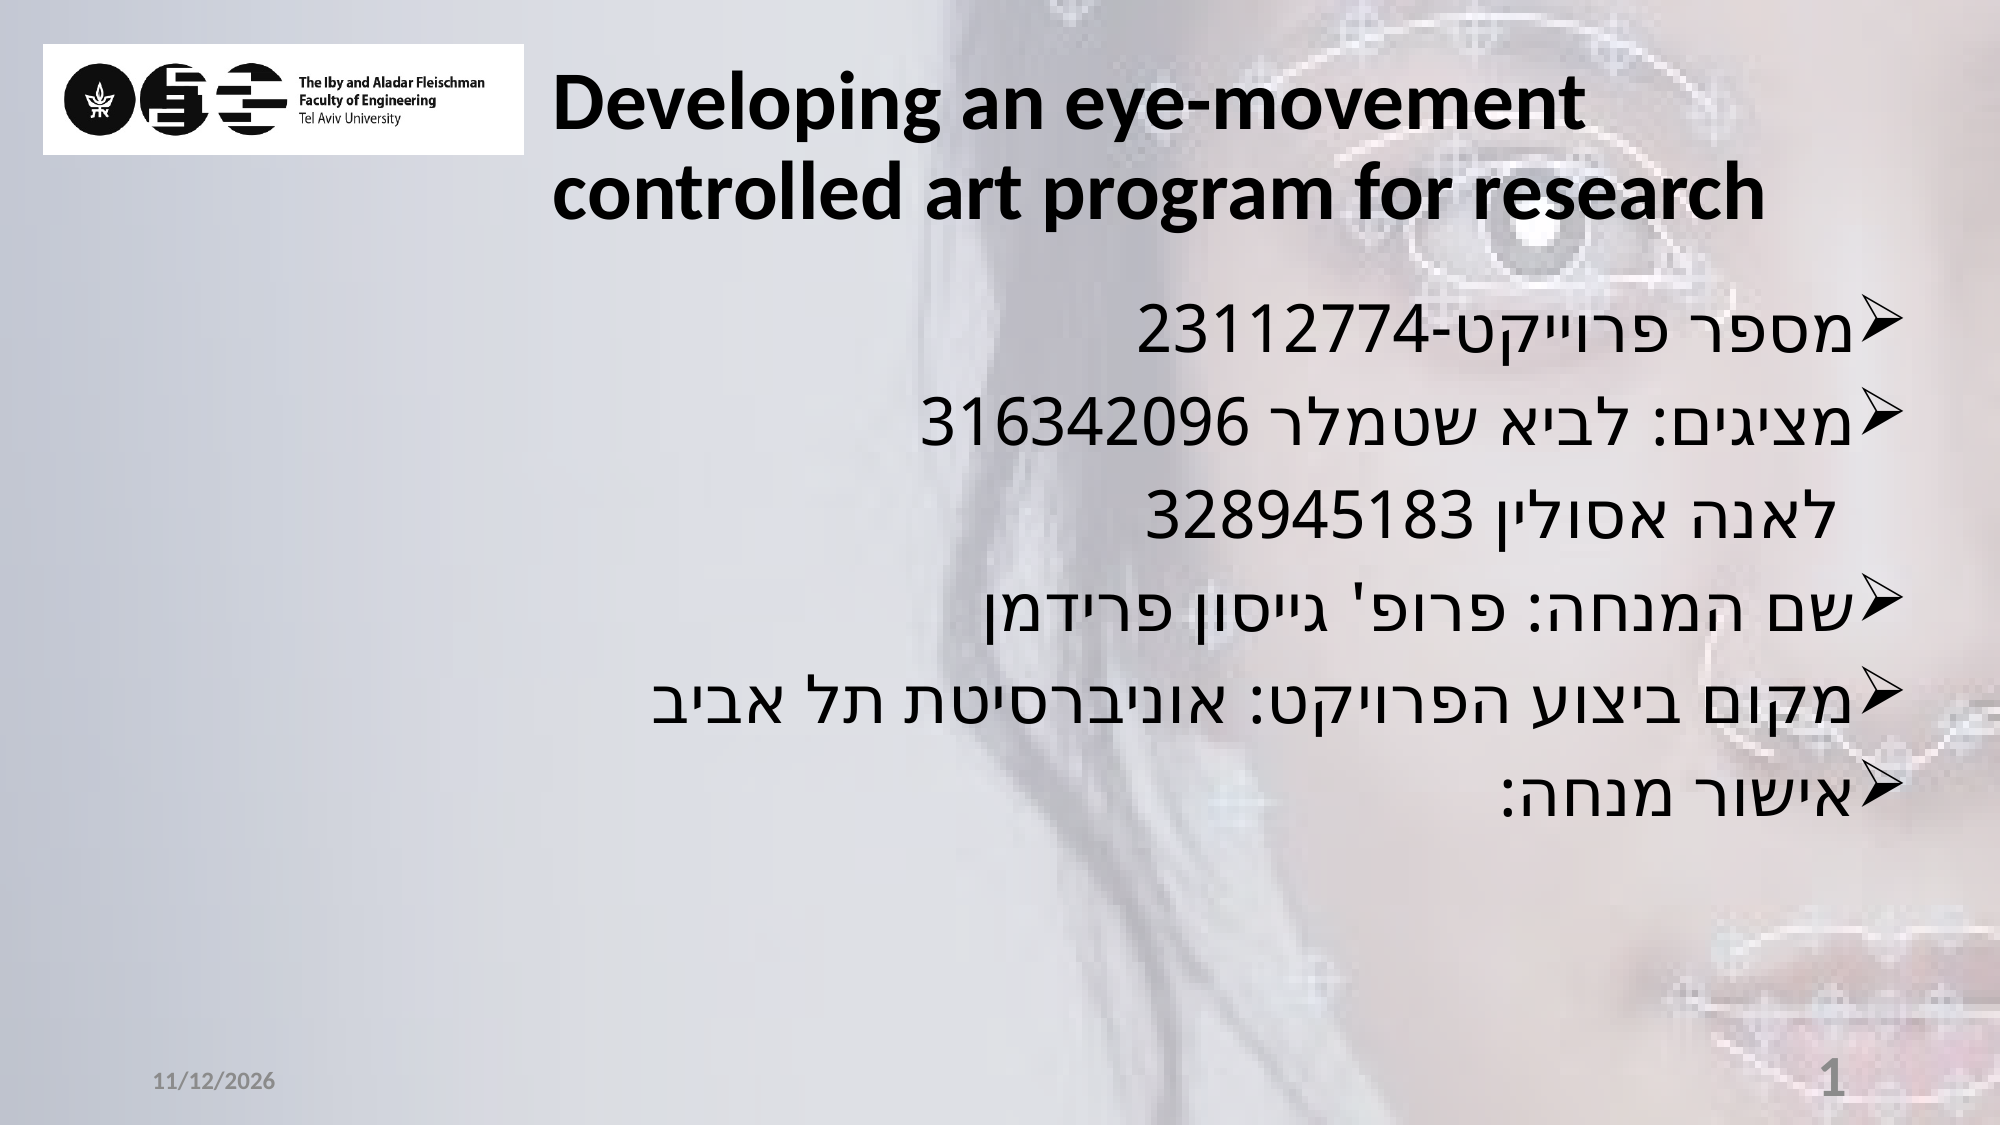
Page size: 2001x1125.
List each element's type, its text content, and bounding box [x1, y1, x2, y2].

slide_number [137, 1050, 618, 1111]
list מספר פרוייקט-23112774 מציגים: לביא שטמלר 316342096 לאנה אסולין 328945183 שם המנחה: פרופ' גייסון פרידמן מקום ביצוע הפרויקט: אוניברסיטת תל אביב אישור מנחה: [112, 287, 1925, 1043]
title Developing an eye-movement controlled art program for research [537, 44, 1863, 252]
slide_number 1 [1412, 1042, 1863, 1103]
picture [43, 44, 524, 155]
